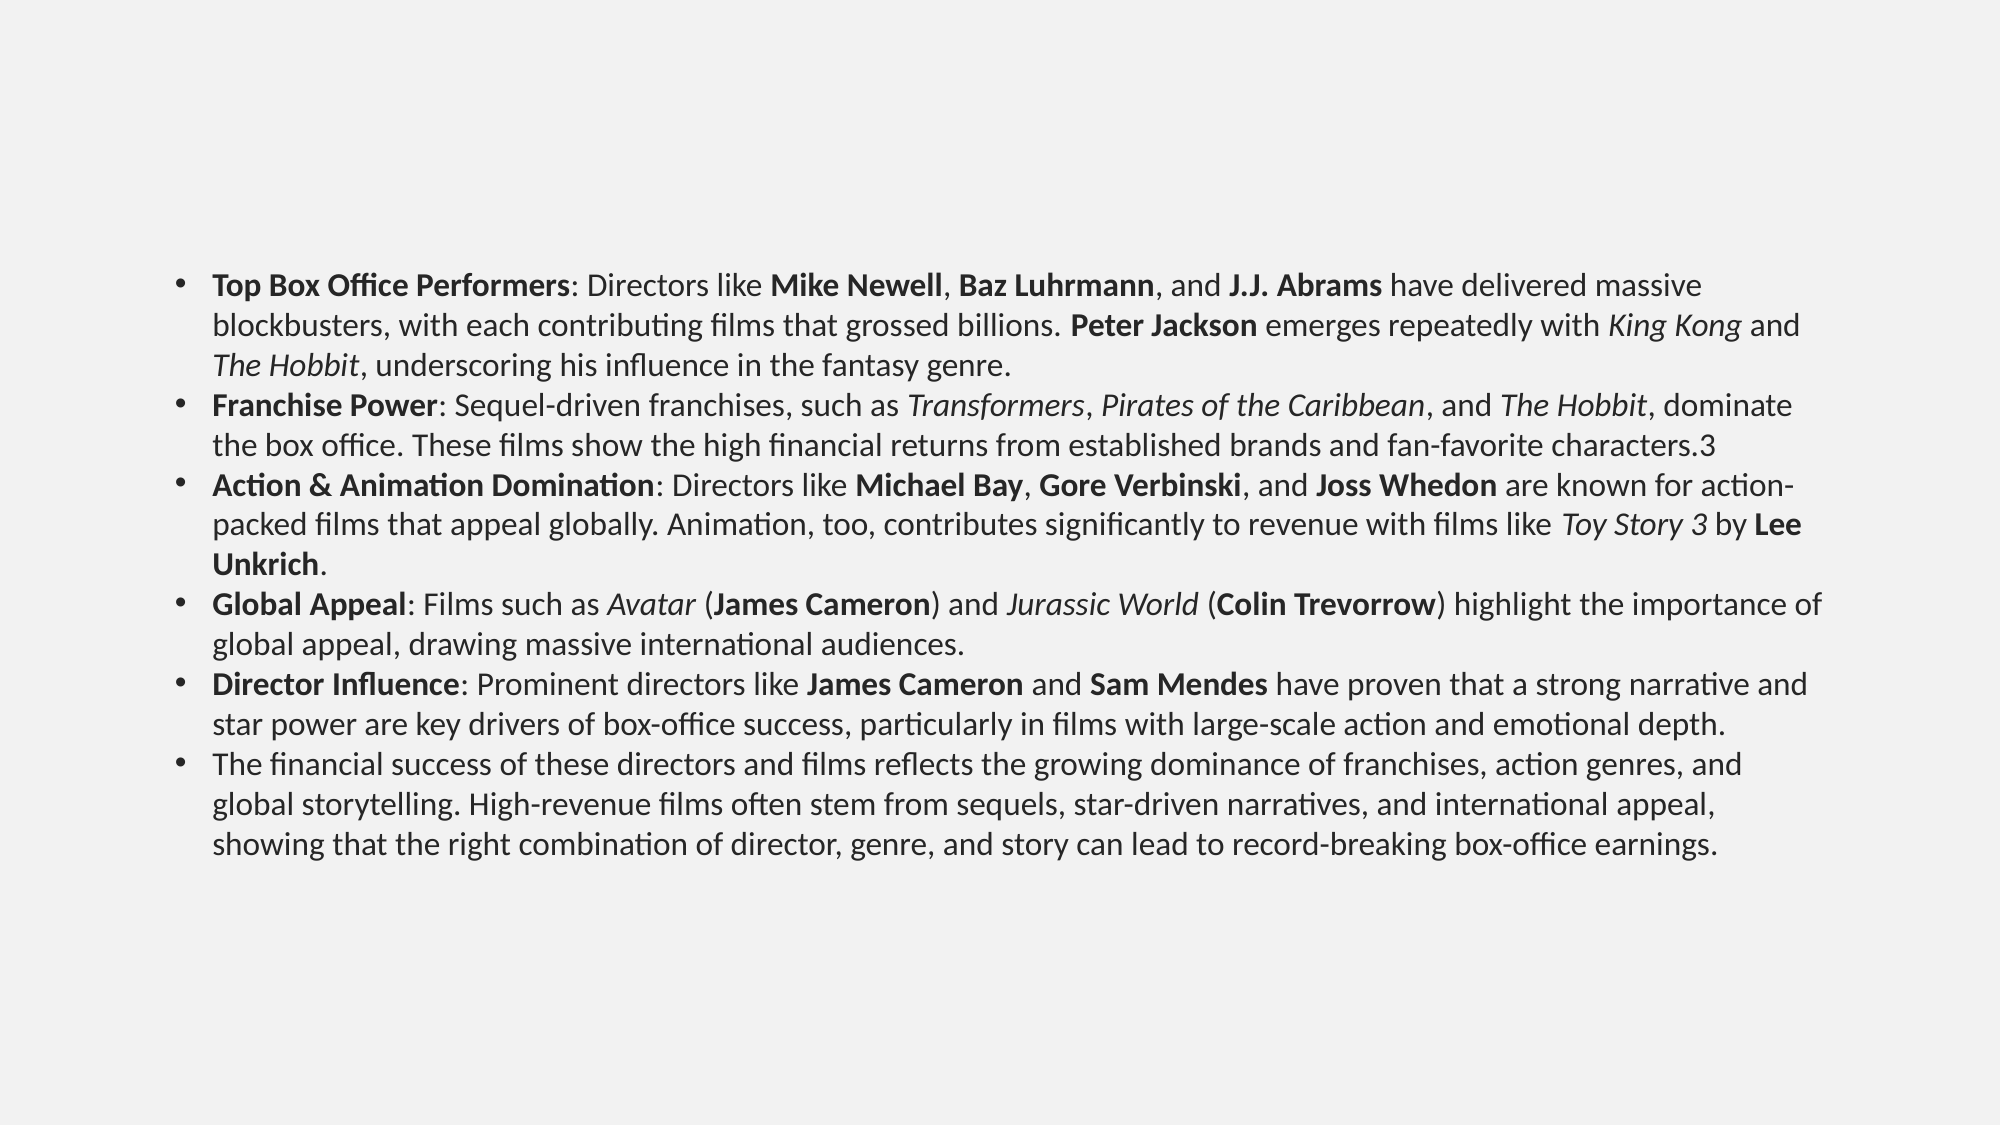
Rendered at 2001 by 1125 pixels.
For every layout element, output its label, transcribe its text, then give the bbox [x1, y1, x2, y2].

list Top Box Office Performers: Directors like Mike Newell, Baz Luhrmann, and J.J. Abrams have delivered massive blockbusters, with each contributing films that grossed billions. Peter Jackson emerges repeatedly with King Kong and The Hobbit, underscoring his influence in the fantasy genre. Franchise Power: Sequel-driven franchises, such as Transformers, Pirates of the Caribbean, and The Hobbit, dominate the box office. These films show the high financial returns from established brands and fan-favorite characters.3 Action & Animation Domination: Directors like Michael Bay, Gore Verbinski, and Joss Whedon are known for action-packed films that appeal globally. Animation, too, contributes significantly to revenue with films like Toy Story 3 by Lee Unkrich. Global Appeal: Films such as Avatar (James Cameron) and Jurassic World (Colin Trevorrow) highlight the importance of global appeal, drawing massive international audiences. Director Influence: Prominent directors like James Cameron and Sam Mendes have proven that a strong narrative and star power are key drivers of box-office success, particularly in films with large-scale action and emotional depth. The financial success of these directors and films reflects the growing dominance of franchises, action genres, and global storytelling. High-revenue films often stem from sequels, star-driven narratives, and international appeal, showing that the right combination of director, genre, and story can lead to record-breaking box-office earnings. [159, 236, 1841, 889]
